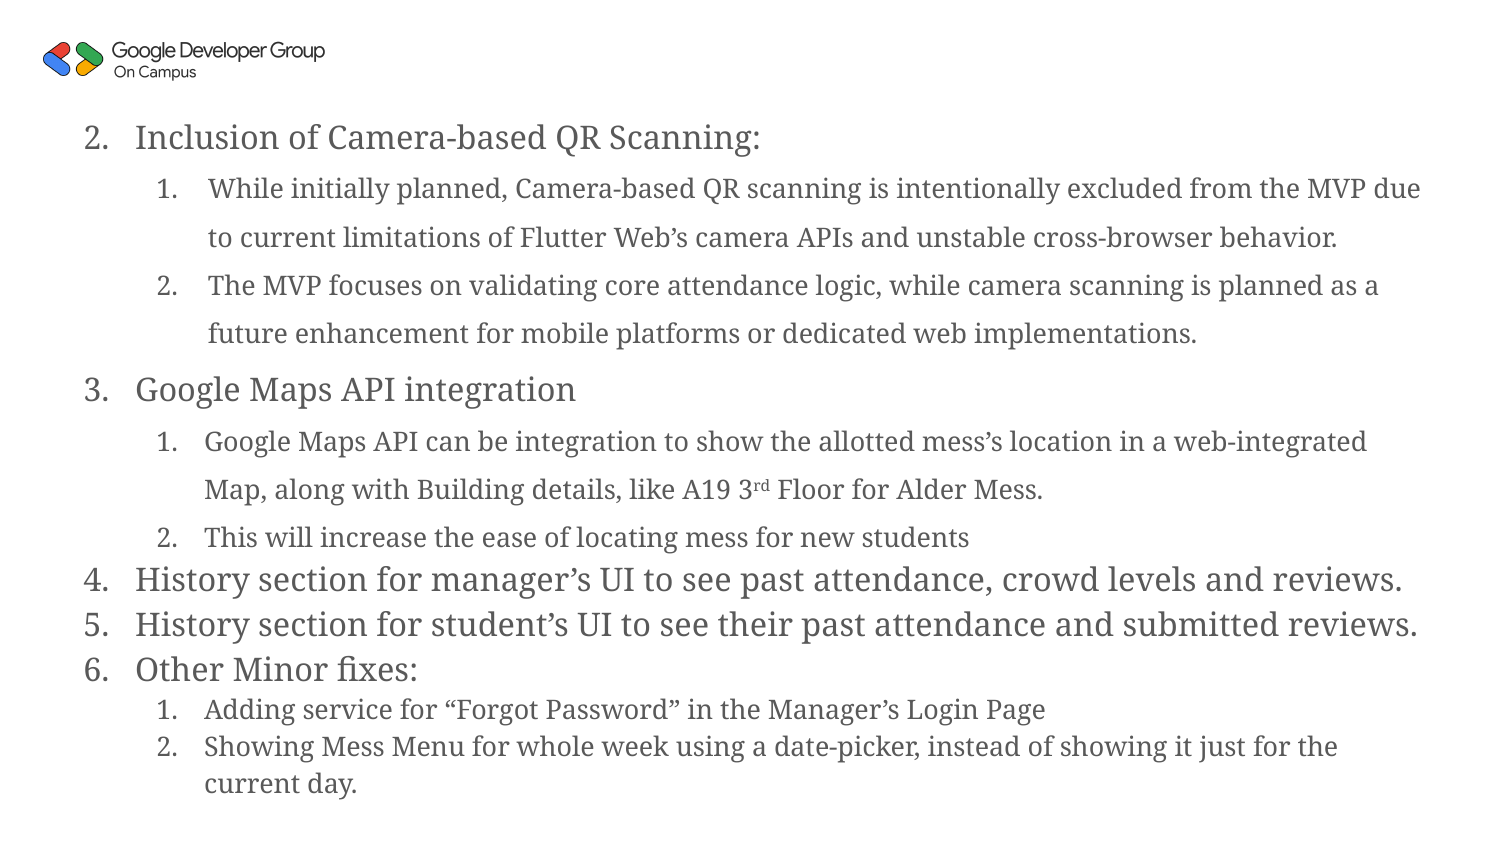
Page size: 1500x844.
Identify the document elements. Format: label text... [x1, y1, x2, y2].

picture [25, 28, 327, 83]
list Inclusion of Camera-based QR Scanning: While initially planned, Camera-based QR scanning is intentionally excluded from the MVP due to current limitations of Flutter Web’s camera APIs and unstable cross-browser behavior. The MVP focuses on validating core attendance logic, while camera scanning is planned as a future enhancement for mobile platforms or dedicated web implementations. Google Maps API integration Google Maps API can be integration to show the allotted mess’s location in a web-integrated Map, along with Building details, like A19 3rd Floor for Alder Mess. This will increase the ease of locating mess for new students History section for manager’s UI to see past attendance, crowd levels and reviews. History section for student’s UI to see their past attendance and submitted reviews. Other Minor fixes: Adding service for “Forgot Password” in the Manager’s Login Page Showing Mess Menu for whole week using a date-picker, instead of showing it just for the current day. [51, 82, 1449, 830]
